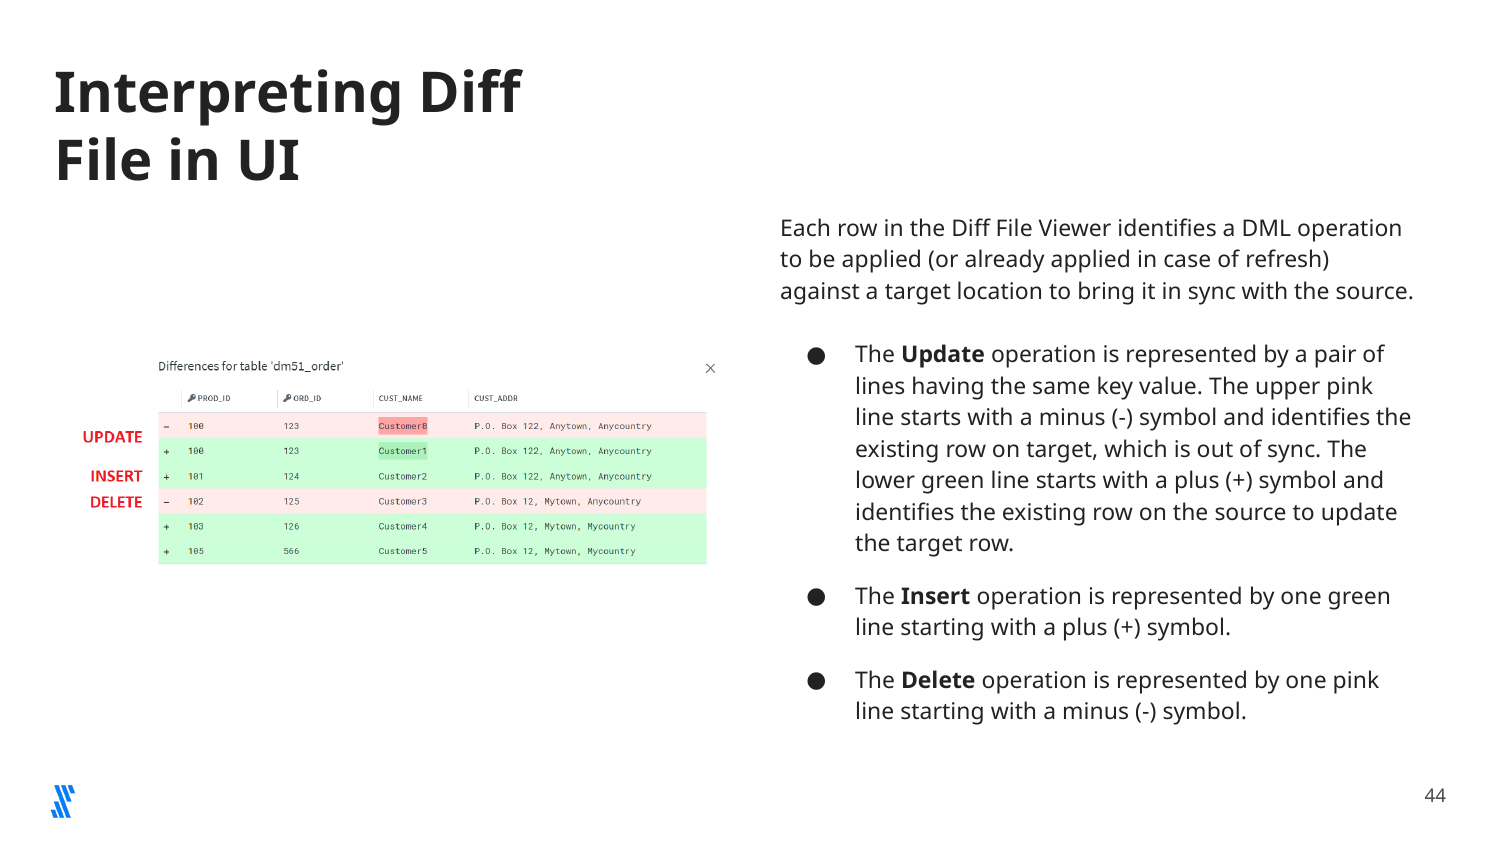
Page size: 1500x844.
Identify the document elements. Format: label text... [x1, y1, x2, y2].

picture [43, 778, 82, 825]
picture [53, 351, 725, 582]
text_box Each row in the Diff File Viewer identifies a DML operation to be applied (or already applied in case of refresh) against a target location to bring it in sync with the source. The Update operation is represented by a pair of lines having the same key value. The upper pink line starts with a minus (-) symbol and identifies the existing row on target, which is out of sync. The lower green line starts with a plus (+) symbol and identifies the existing row on the source to update the target row. The Insert operation is represented by one green line starting with a plus (+) symbol. The Delete operation is represented by one pink line starting with a minus (-) symbol. [780, 209, 1416, 784]
slide_number ‹#› [1408, 773, 1446, 820]
title Interpreting Diff File in UI [54, 56, 546, 210]
